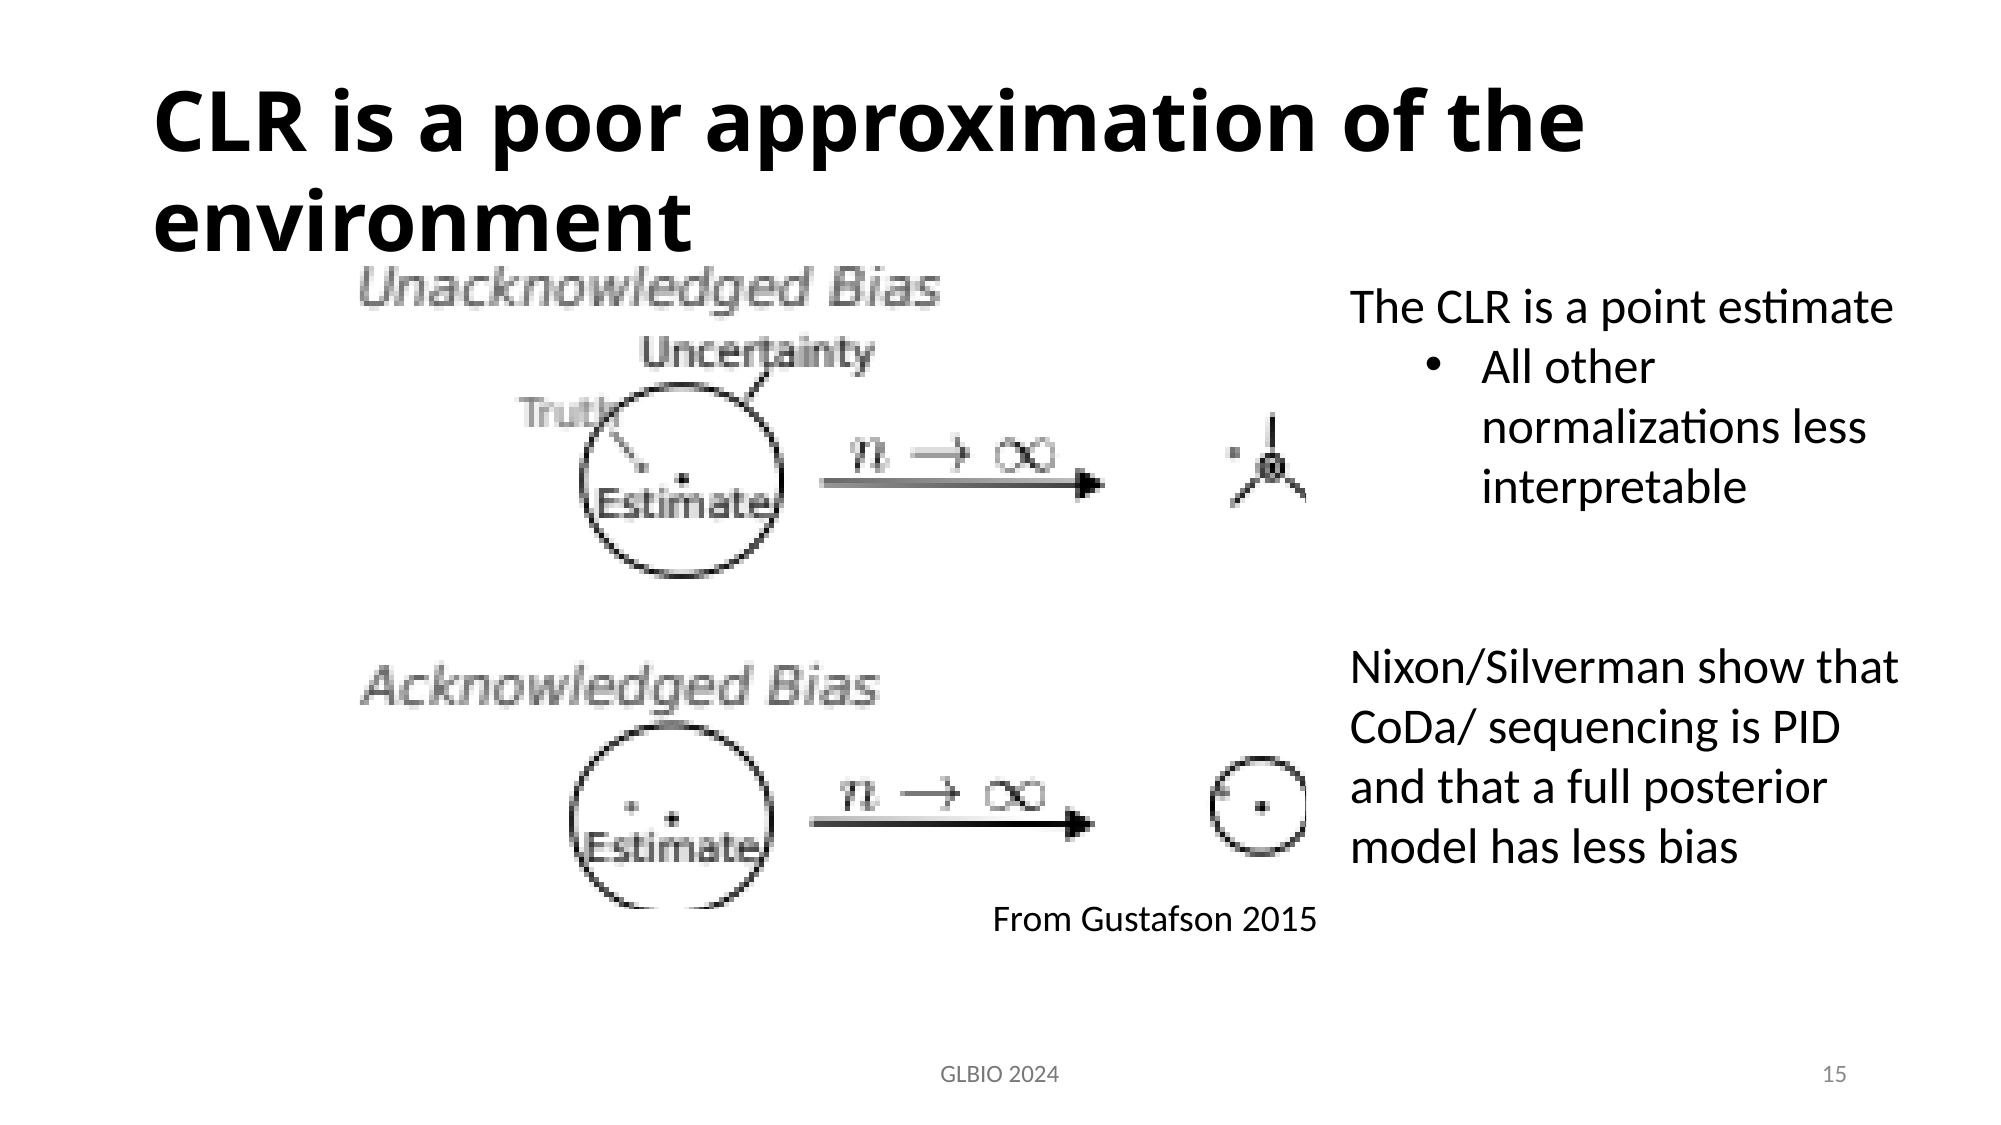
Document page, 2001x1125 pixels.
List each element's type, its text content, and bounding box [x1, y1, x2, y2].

slide_number 15 [1412, 1042, 1863, 1103]
title CLR is a poor approximation of the environment [137, 59, 1863, 278]
footer GLBIO 2024 [662, 1042, 1338, 1103]
text_box From Gustafson 2015 [978, 886, 1334, 947]
picture [359, 266, 1307, 909]
text_box The CLR is a point estimate All other normalizations less interpretable Nixon/Silverman show that CoDa/ sequencing is PID and that a full posterior model has less bias [1335, 265, 1923, 881]
